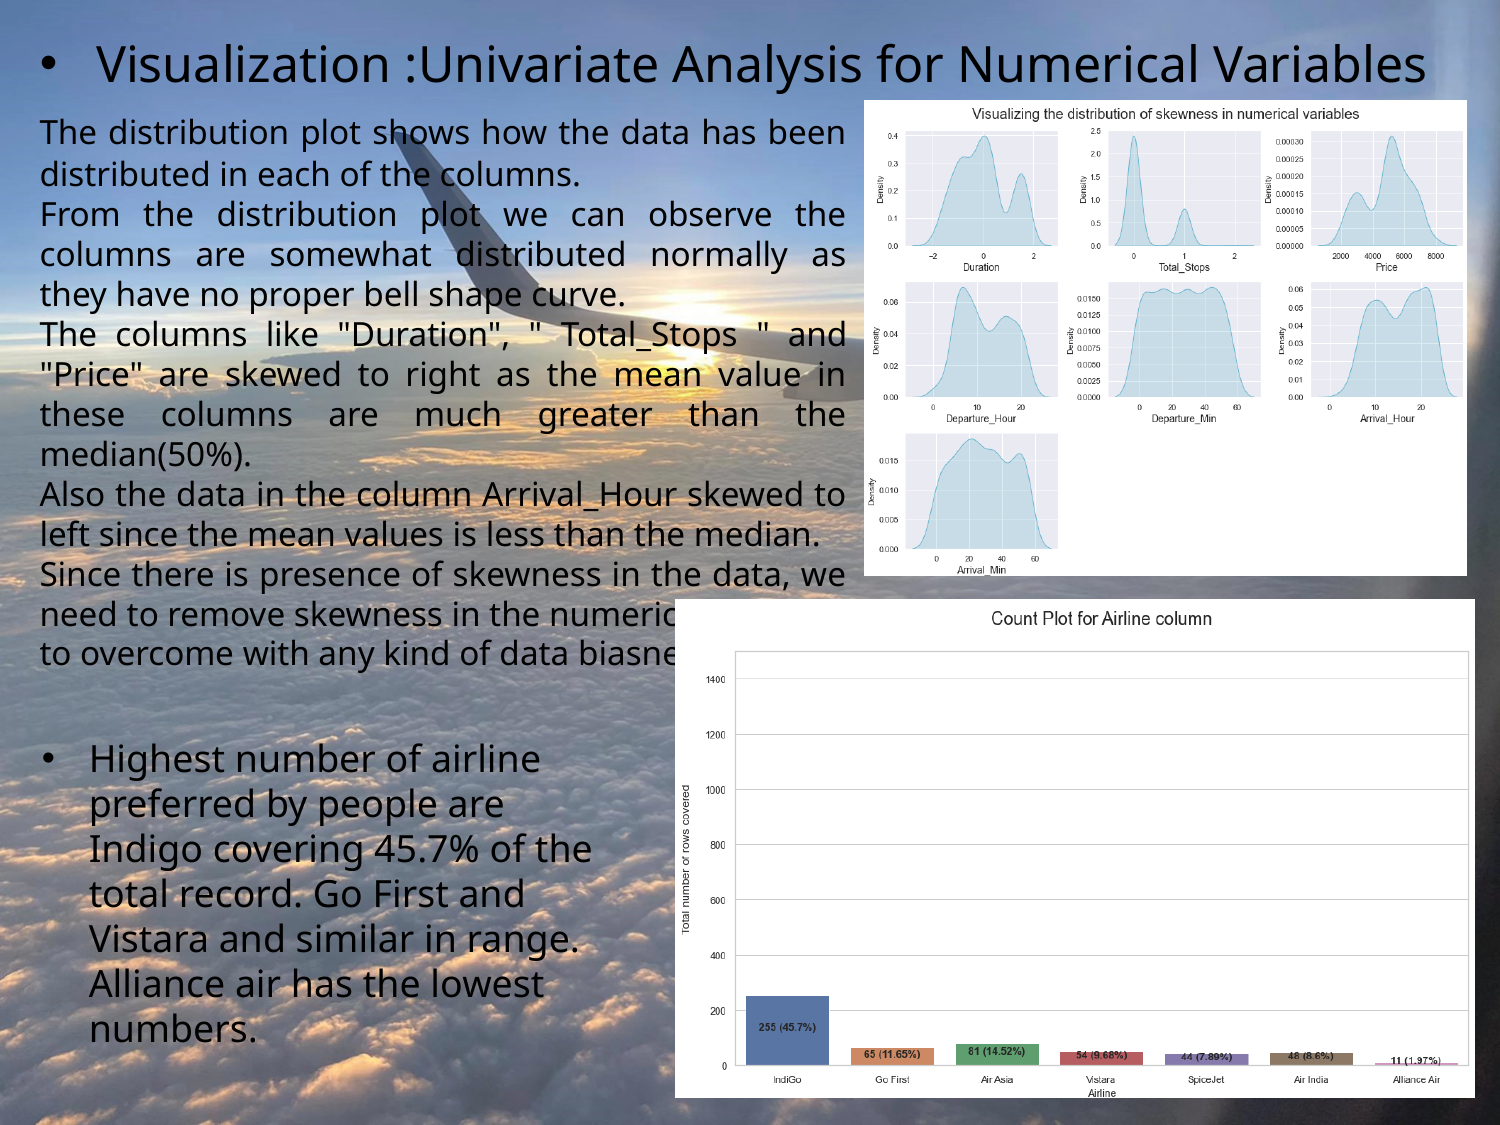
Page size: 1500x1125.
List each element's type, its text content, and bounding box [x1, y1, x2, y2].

text_box The distribution plot shows how the data has been distributed in each of the columns. From the distribution plot we can observe the columns are somewhat distributed normally as they have no proper bell shape curve. The columns like "Duration", " Total_Stops " and "Price" are skewed to right as the mean value in these columns are much greater than the median(50%). Also the data in the column Arrival_Hour skewed to left since the mean values is less than the median. Since there is presence of skewness in the data, we need to remove skewness in the numerical columns to overcome with any kind of data biasness. [24, 100, 863, 720]
text_box Visualization :Univariate Analysis for Numerical Variables [24, 24, 1475, 100]
picture [863, 100, 1467, 576]
picture [674, 599, 1476, 1098]
text_box Highest number of airline preferred by people are Indigo covering 45.7% of the total record. Go First and Vistara and similar in range. Alliance air has the lowest numbers. [27, 727, 640, 1058]
